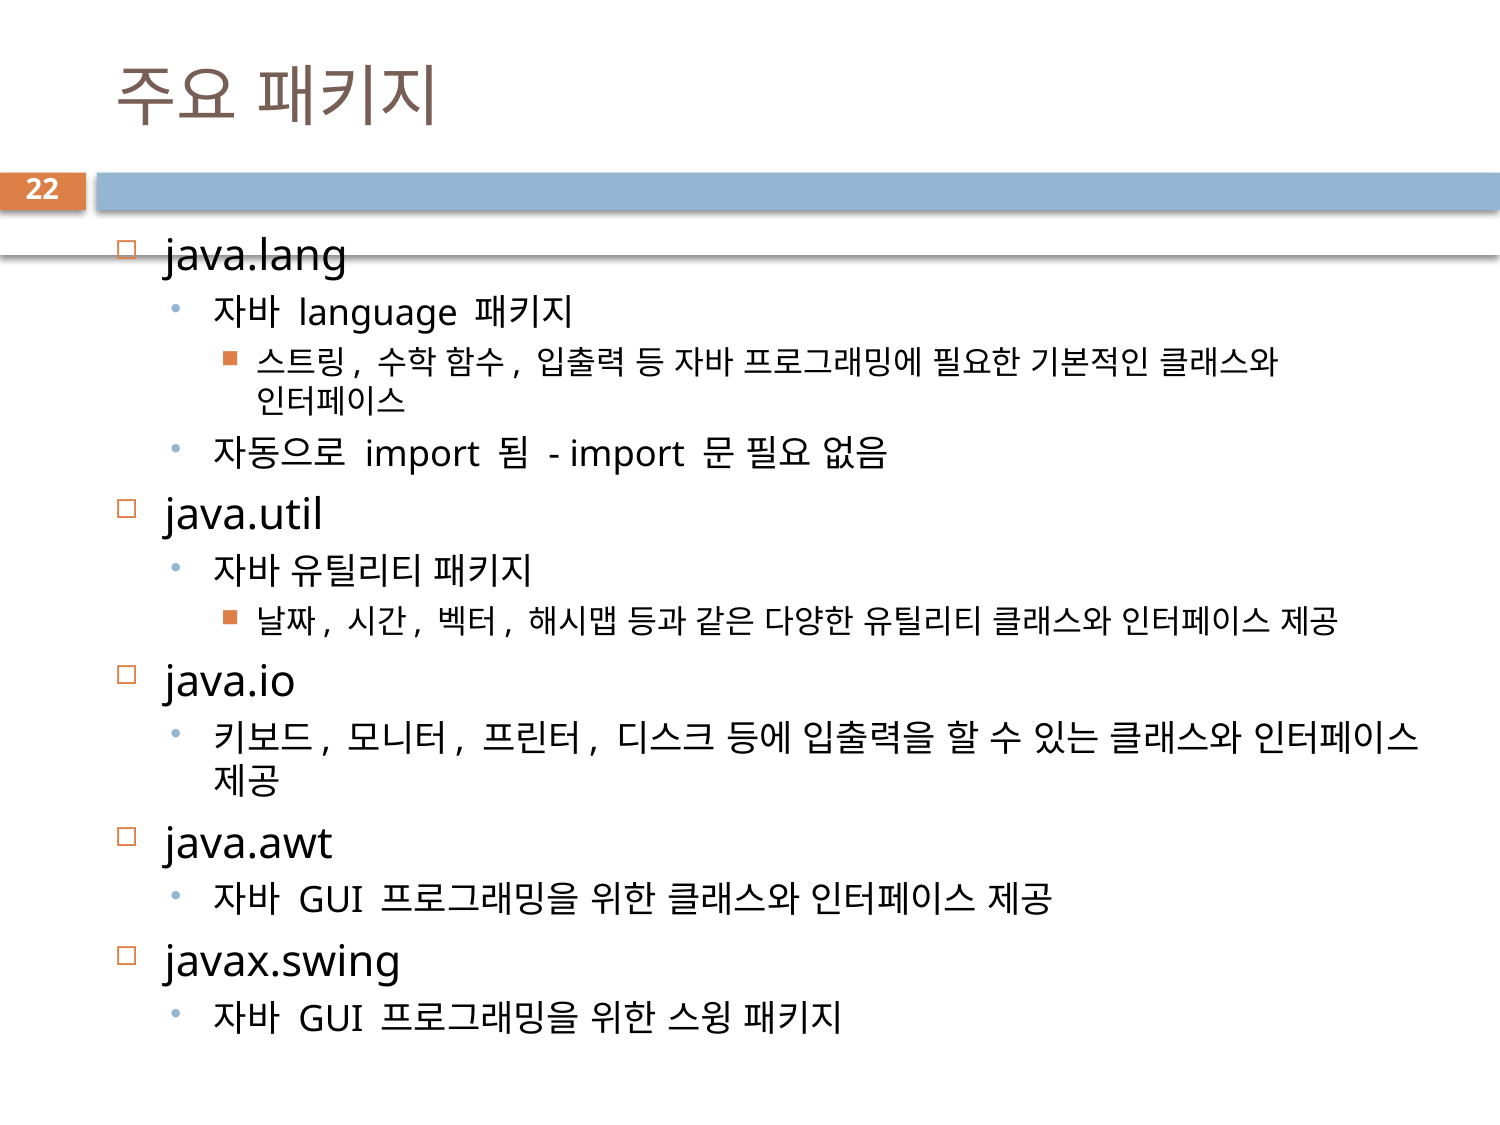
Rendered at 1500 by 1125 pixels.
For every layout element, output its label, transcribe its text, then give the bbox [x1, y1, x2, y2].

slide_number 22 [0, 170, 87, 211]
title 주요 패키지 [100, 37, 1438, 149]
list java.lang 자바 language 패키지 스트링, 수학 함수, 입출력 등 자바 프로그래밍에 필요한 기본적인 클래스와 인터페이스 자동으로 import 됨 - import 문 필요 없음 java.util 자바 유틸리티 패키지 날짜, 시간, 벡터, 해시맵 등과 같은 다양한 유틸리티 클래스와 인터페이스 제공 java.io 키보드, 모니터, 프린터, 디스크 등에 입출력을 할 수 있는 클래스와 인터페이스 제공 java.awt 자바 GUI 프로그래밍을 위한 클래스와 인터페이스 제공 javax.swing 자바 GUI 프로그래밍을 위한 스윙 패키지 [100, 219, 1438, 1047]
